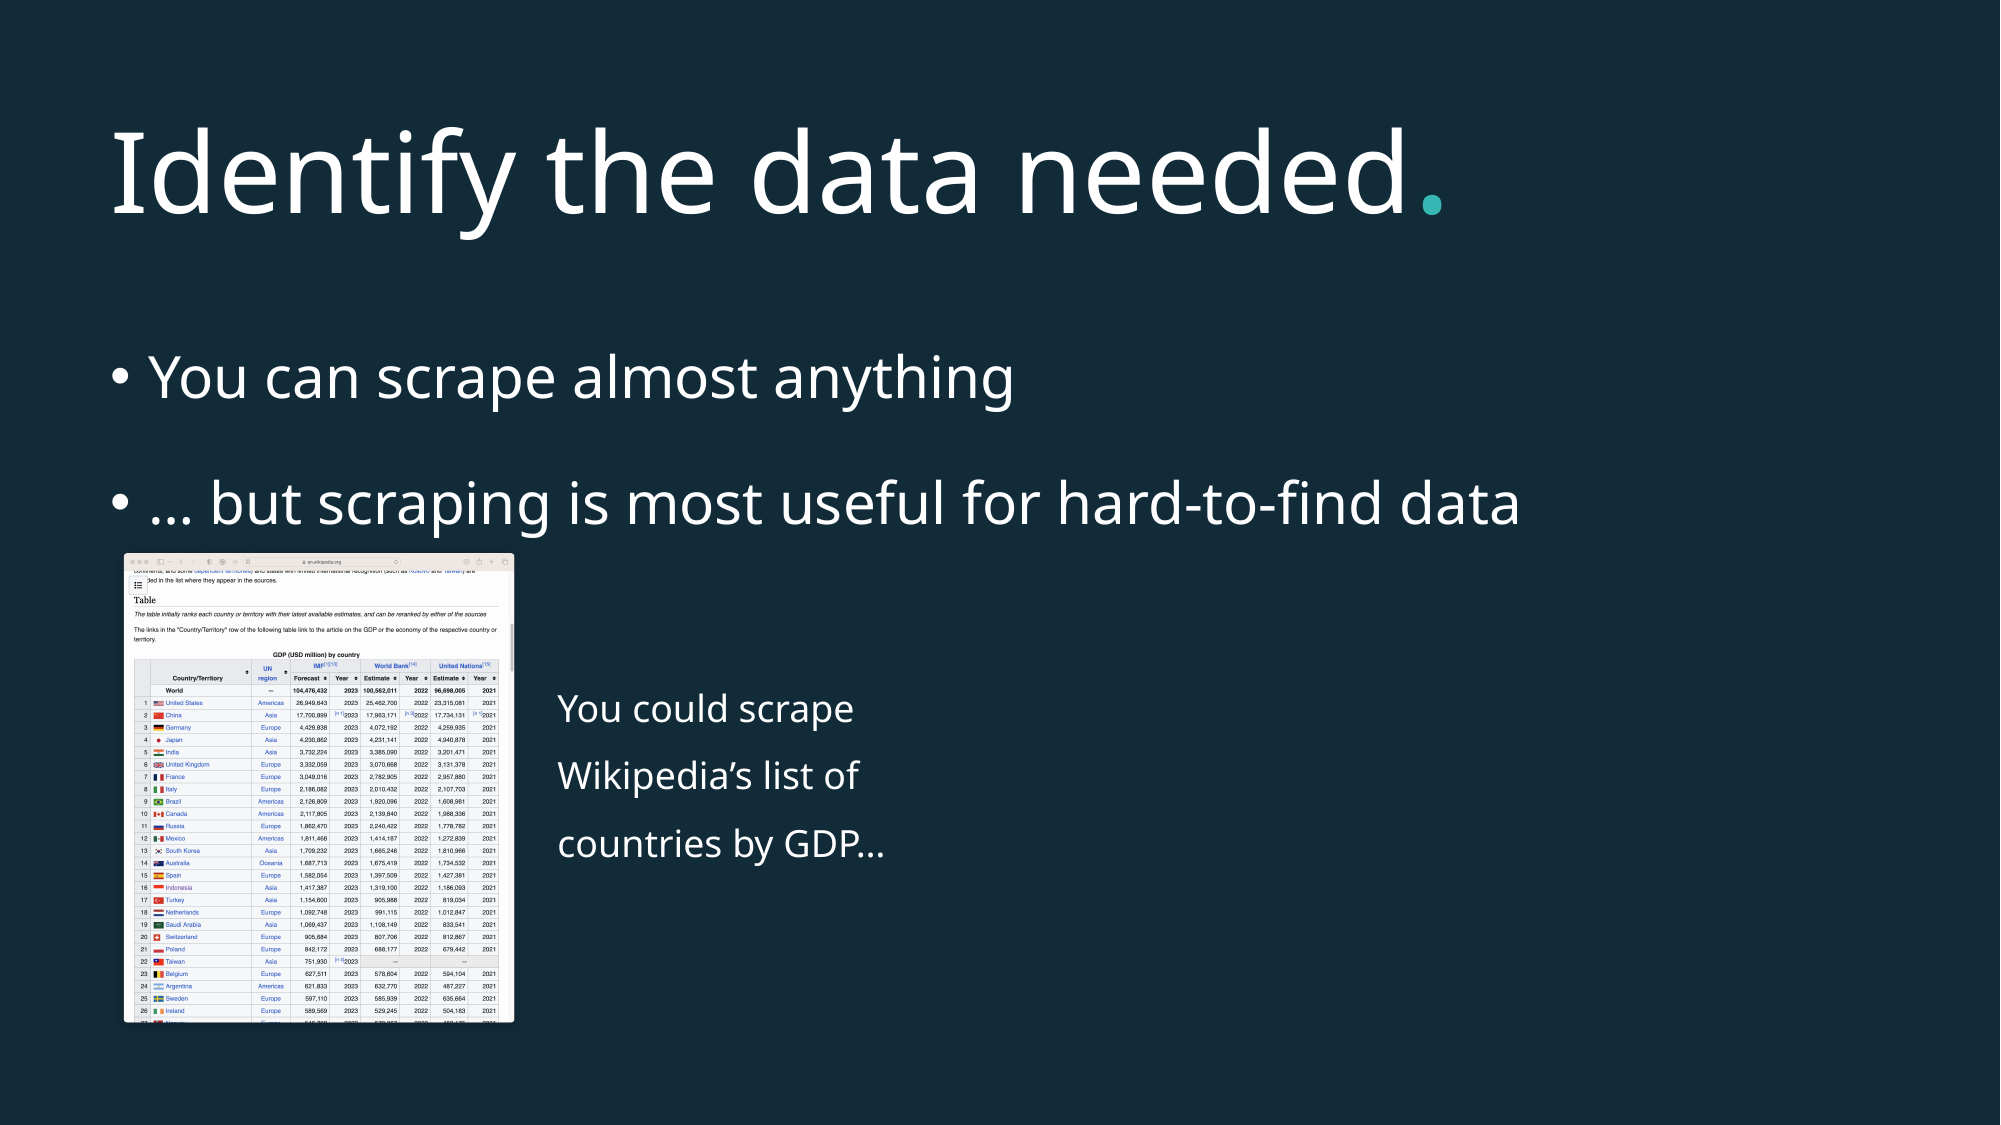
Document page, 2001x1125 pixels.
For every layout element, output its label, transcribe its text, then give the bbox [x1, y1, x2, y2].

list You can scrape almost anything … but scraping is most useful for hard-to-find data [95, 298, 1974, 1012]
text_box You could scrape Wikipedia’s list of countries by GDP… [542, 655, 1007, 873]
picture [112, 544, 526, 1037]
title Identify the data needed. [95, 55, 1821, 274]
